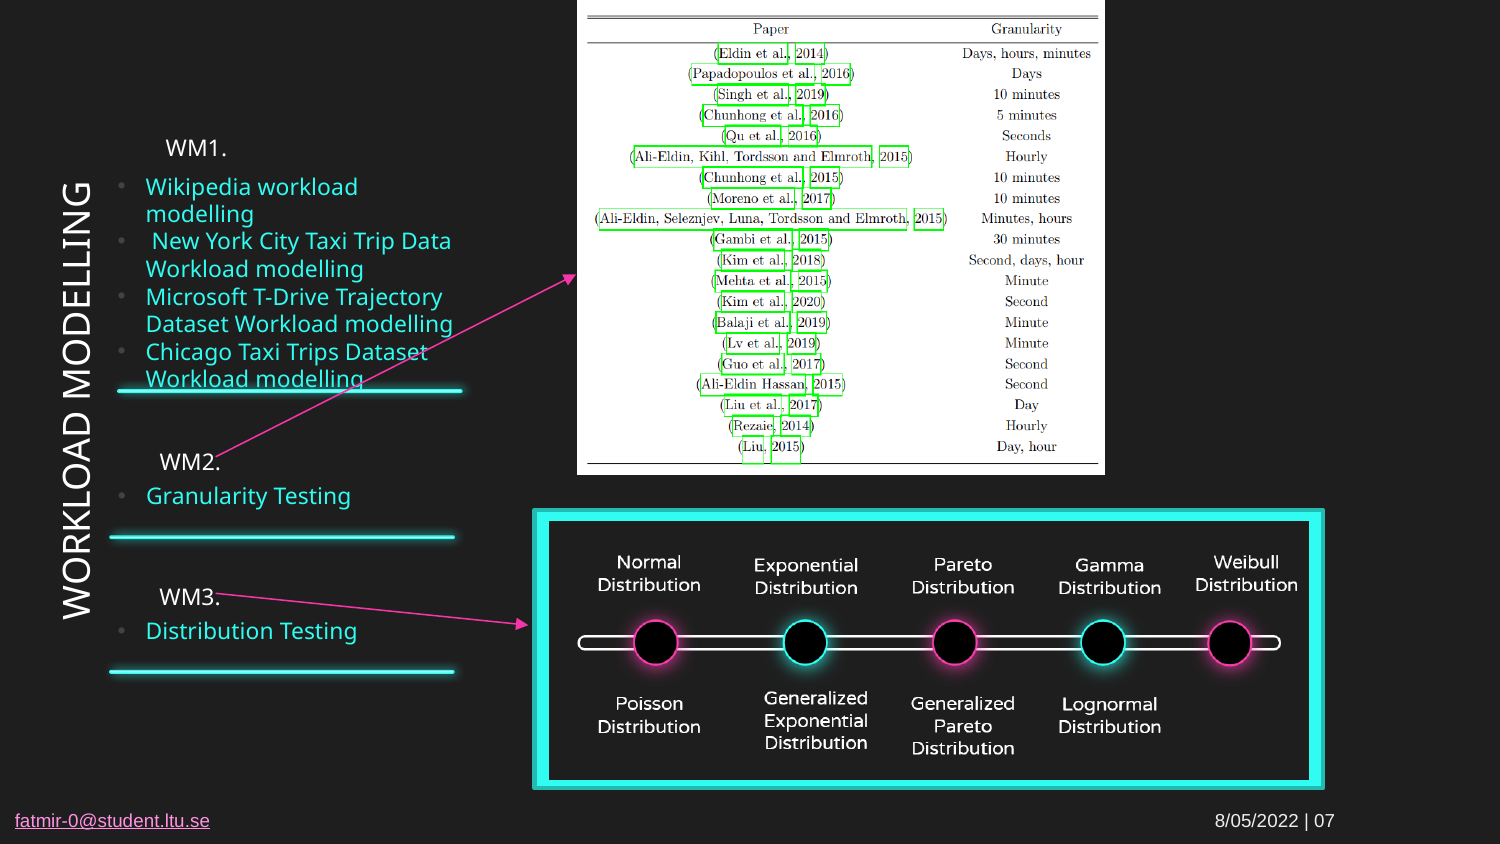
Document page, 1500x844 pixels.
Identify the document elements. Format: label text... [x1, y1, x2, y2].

picture [549, 521, 1309, 780]
text_box [117, 389, 210, 393]
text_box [215, 274, 572, 458]
text_box fatmir-0@student.ltu.se 8/05/2022 | 07 [0, 801, 1500, 839]
text_box WM1. [150, 120, 464, 157]
text_box Distribution Testing [102, 601, 476, 713]
text_box WM3. [144, 530, 458, 601]
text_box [215, 593, 529, 626]
text_box [532, 508, 1325, 790]
text_box WORKLOAD MODELLING [21, 100, 128, 701]
text_box Wikipedia workload modelling New York City Taxi Trip Data Workload modelling Microsoft T-Drive Trajectory Dataset Workload modelling Chicago Taxi Trips Dataset Workload modelling [102, 157, 483, 271]
text_box Granularity Testing [102, 466, 476, 579]
text_box [109, 670, 454, 674]
picture [577, 0, 1105, 476]
text_box WM2. [144, 400, 458, 466]
